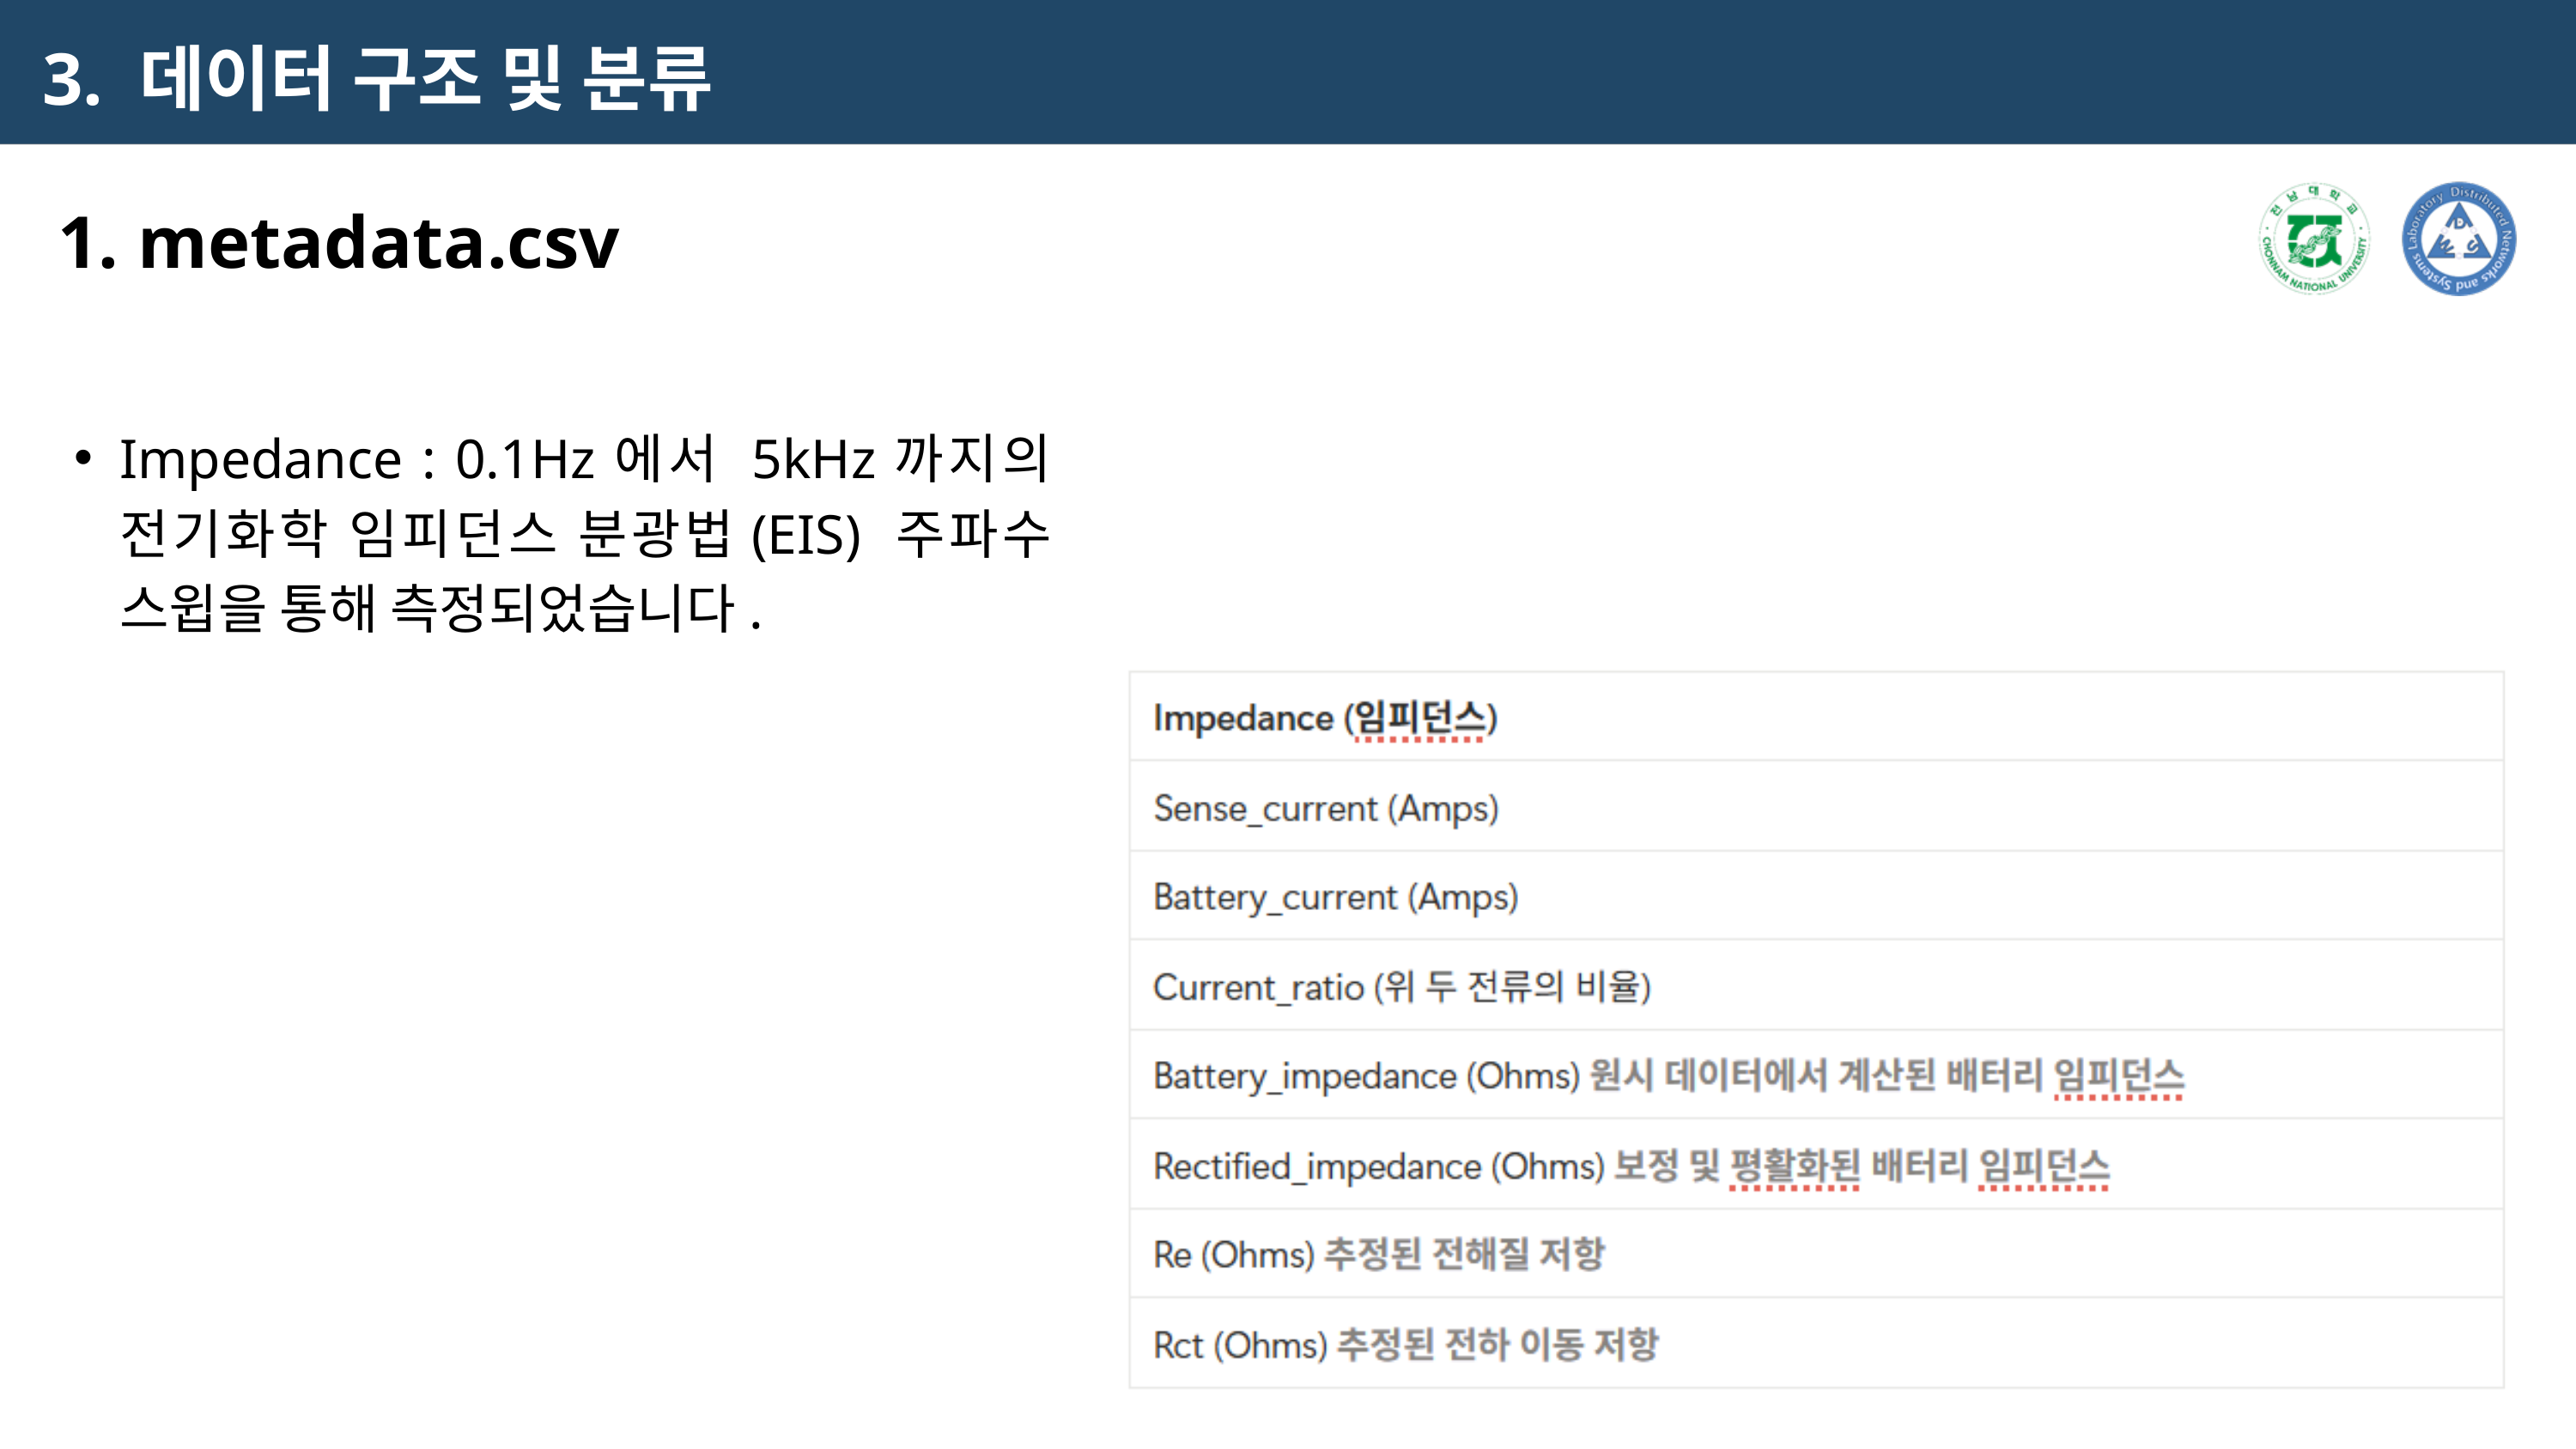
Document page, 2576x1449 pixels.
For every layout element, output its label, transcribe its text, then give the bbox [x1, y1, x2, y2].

text_box 3. 데이터 구조 및 분류 [0, 19, 756, 120]
text_box 1. metadata.csv [58, 182, 1090, 282]
text_box [1123, 661, 2506, 1391]
text_box Impedance : 0.1Hz에서 5kHz까지의 전기화학 임피던스 분광법(EIS) 주파수 스윕을 통해 측정되었습니다. [27, 414, 1052, 640]
text_box [0, 0, 2576, 296]
